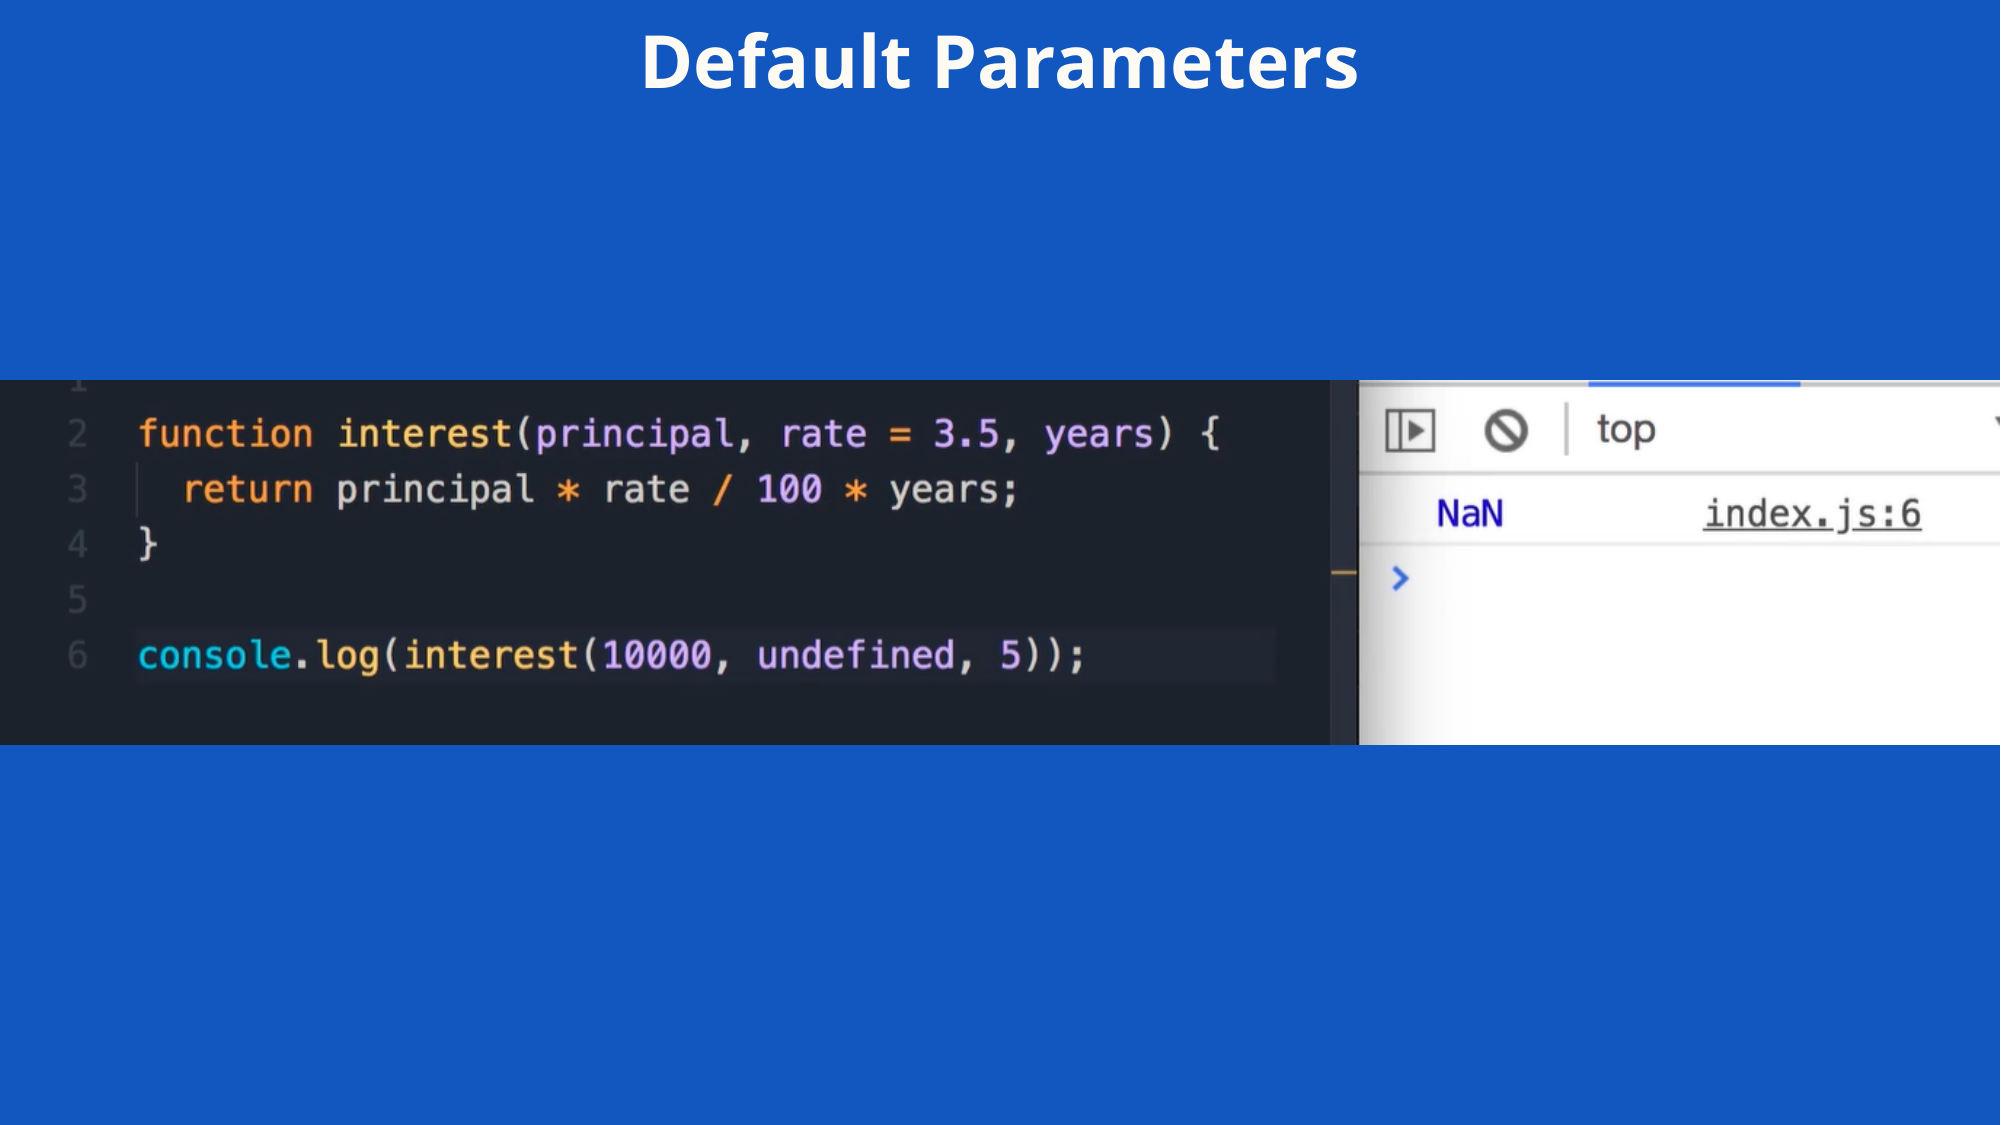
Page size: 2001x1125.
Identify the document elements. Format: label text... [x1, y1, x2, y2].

title Default Parameters [137, 17, 1863, 112]
picture [0, 380, 2000, 745]
